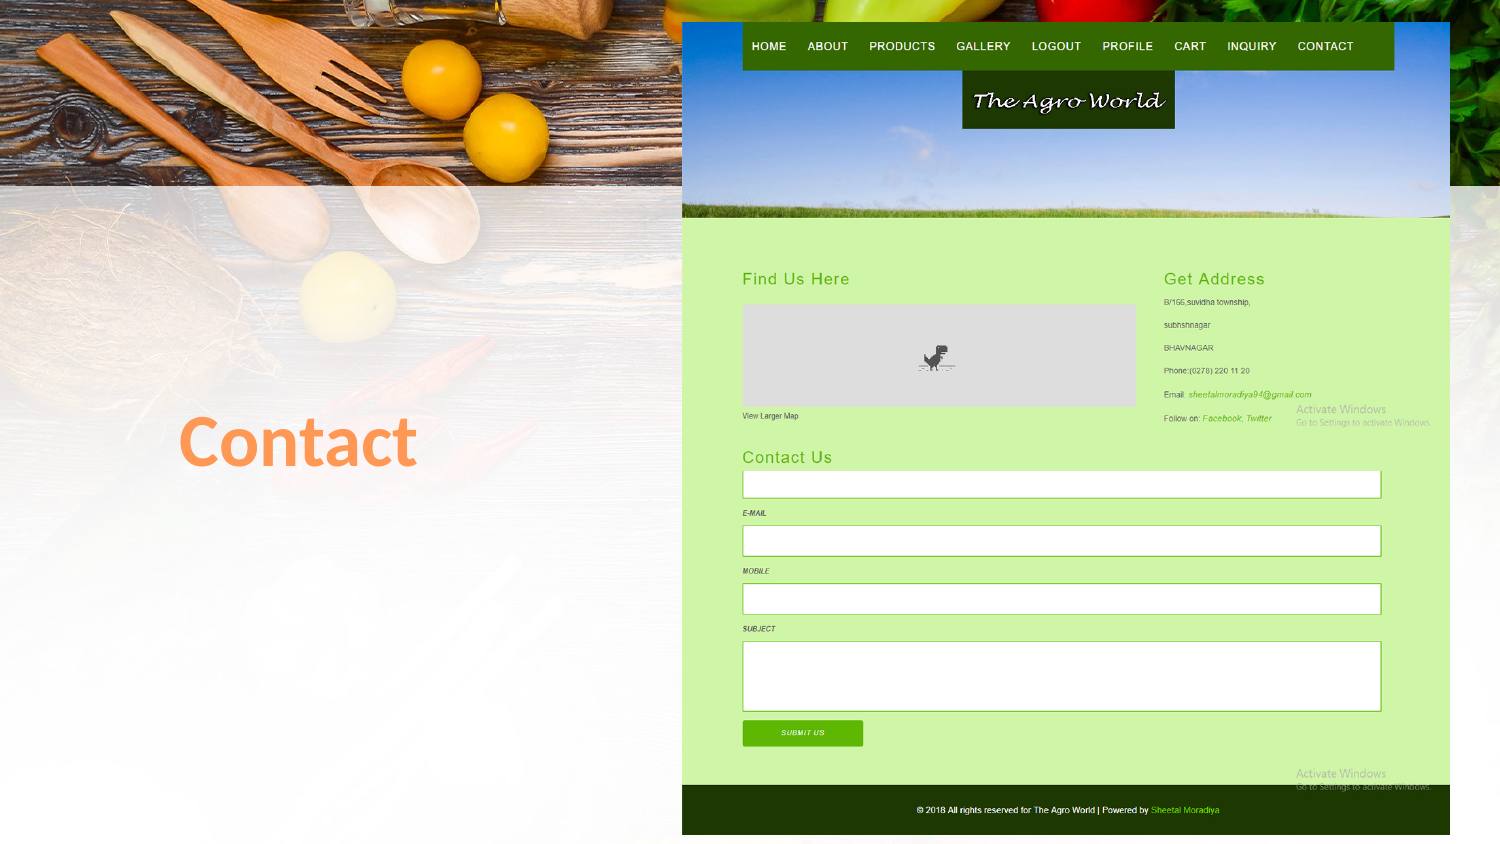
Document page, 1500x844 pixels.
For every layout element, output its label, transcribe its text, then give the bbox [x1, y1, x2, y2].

title Contact [86, 373, 513, 499]
picture [0, 0, 1500, 844]
